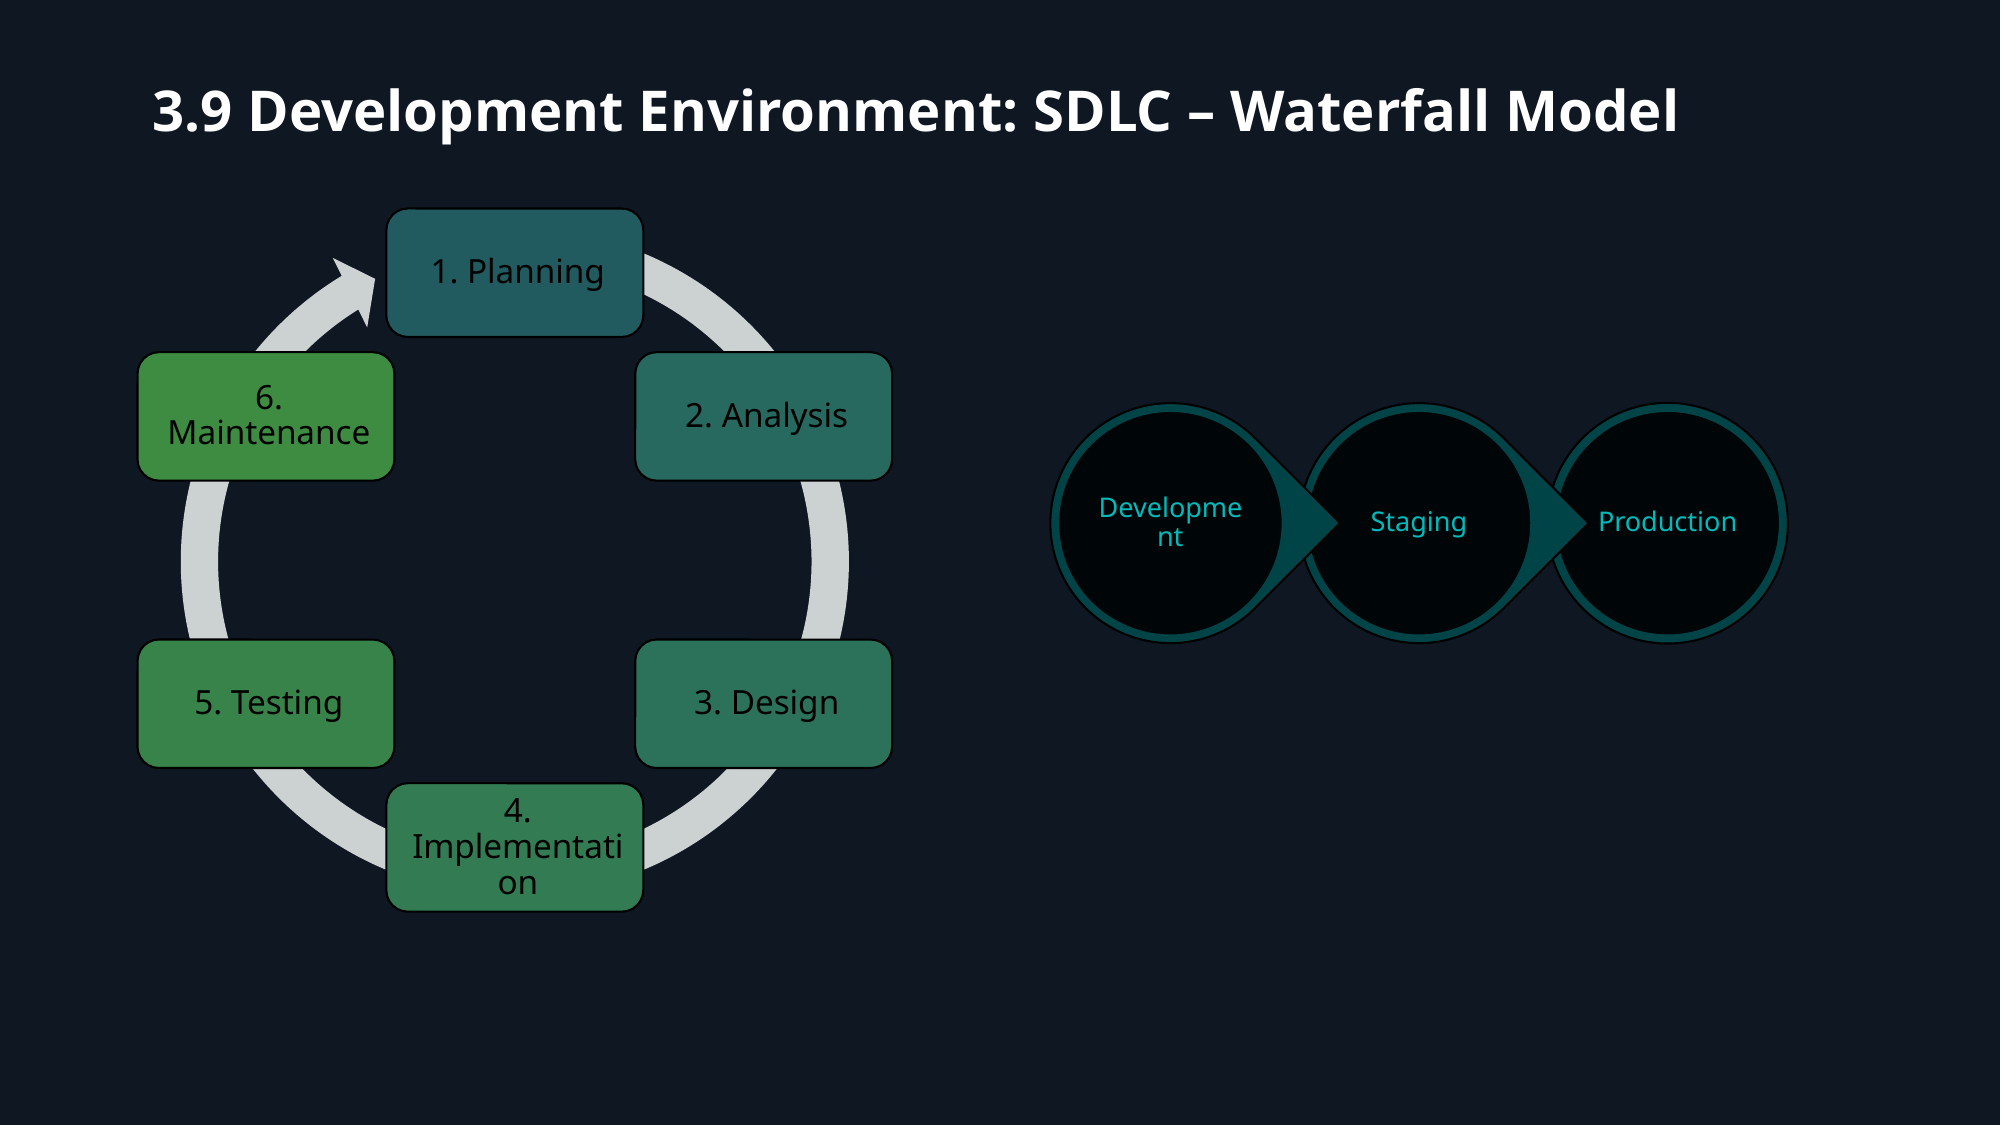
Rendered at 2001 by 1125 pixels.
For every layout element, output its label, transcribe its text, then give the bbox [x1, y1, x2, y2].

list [137, 193, 893, 927]
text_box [892, 311, 1897, 735]
title 3.9 Development Environment: SDLC – Waterfall Model [137, 59, 1939, 167]
